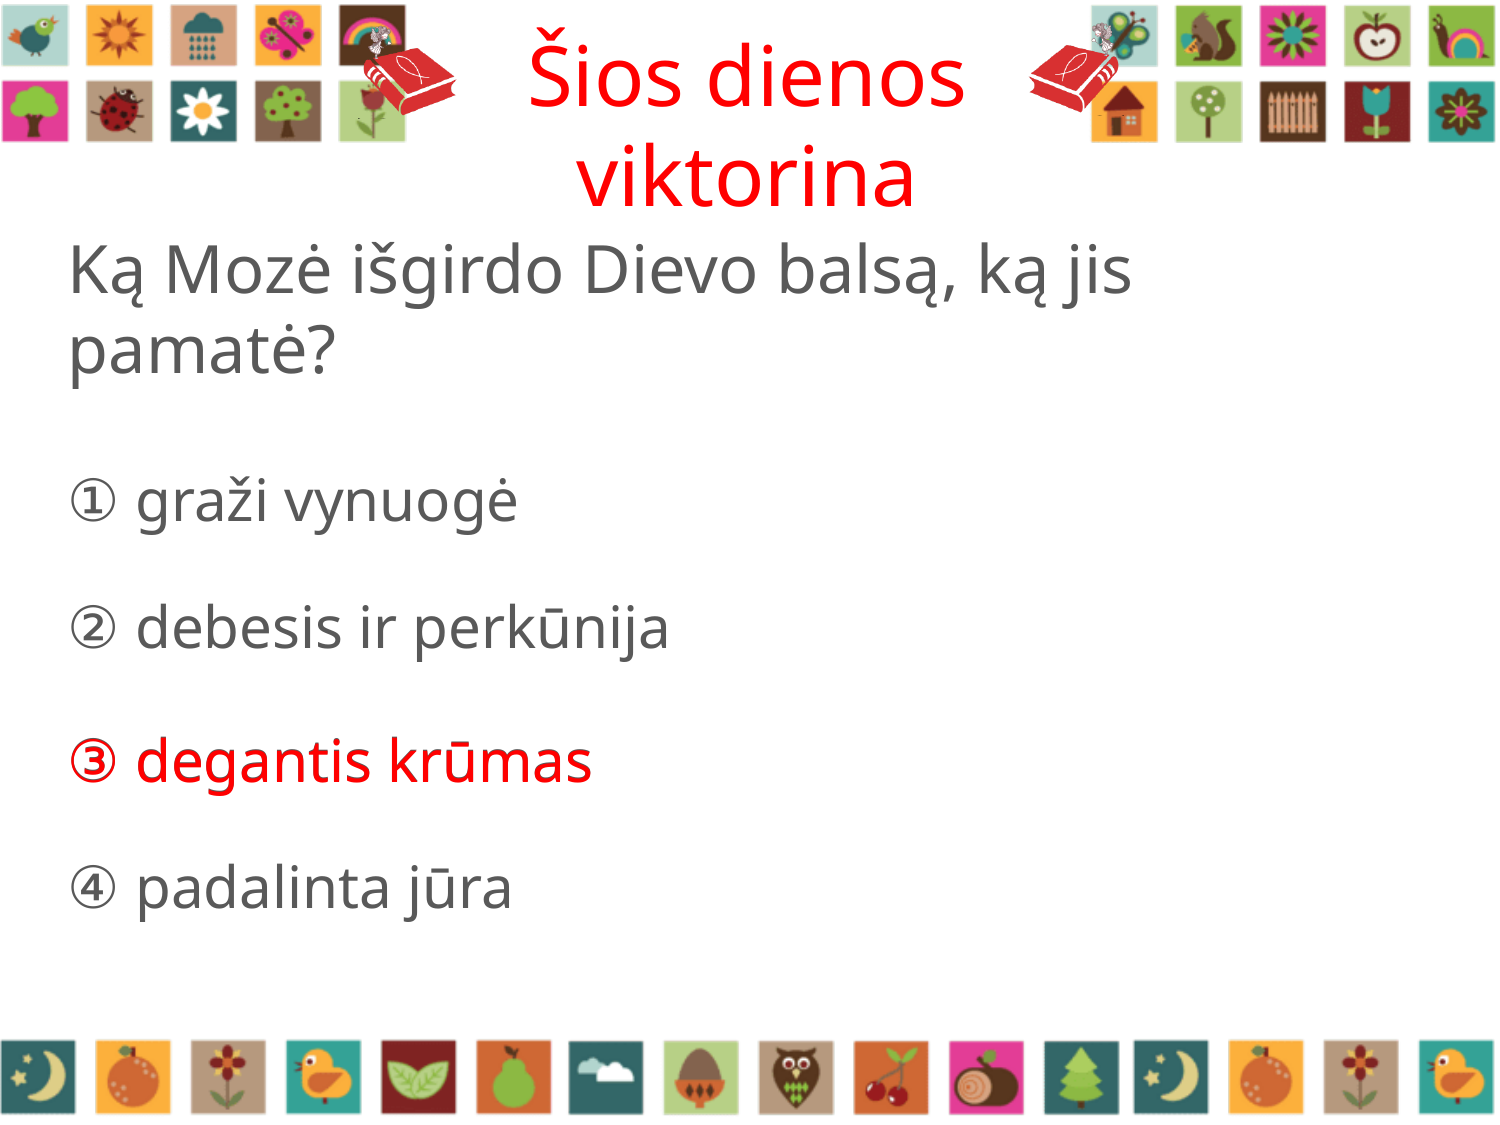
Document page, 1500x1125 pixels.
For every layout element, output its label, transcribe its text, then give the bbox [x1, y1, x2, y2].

text_box ③ degantis krūmas [53, 716, 1483, 802]
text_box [0, 1028, 1500, 1118]
picture [0, 3, 489, 150]
text_box ④ padalinta jūra [53, 842, 1483, 928]
text_box ② debesis ir perkūnija [53, 582, 1436, 668]
text_box ① graži vynuogė [53, 456, 1436, 541]
text_box Šios dienos viktorina [414, 16, 1080, 219]
picture [996, 3, 1500, 150]
text_box Ką Mozė išgirdo Dievo balsą, ką jis pamatė? [53, 219, 1436, 395]
